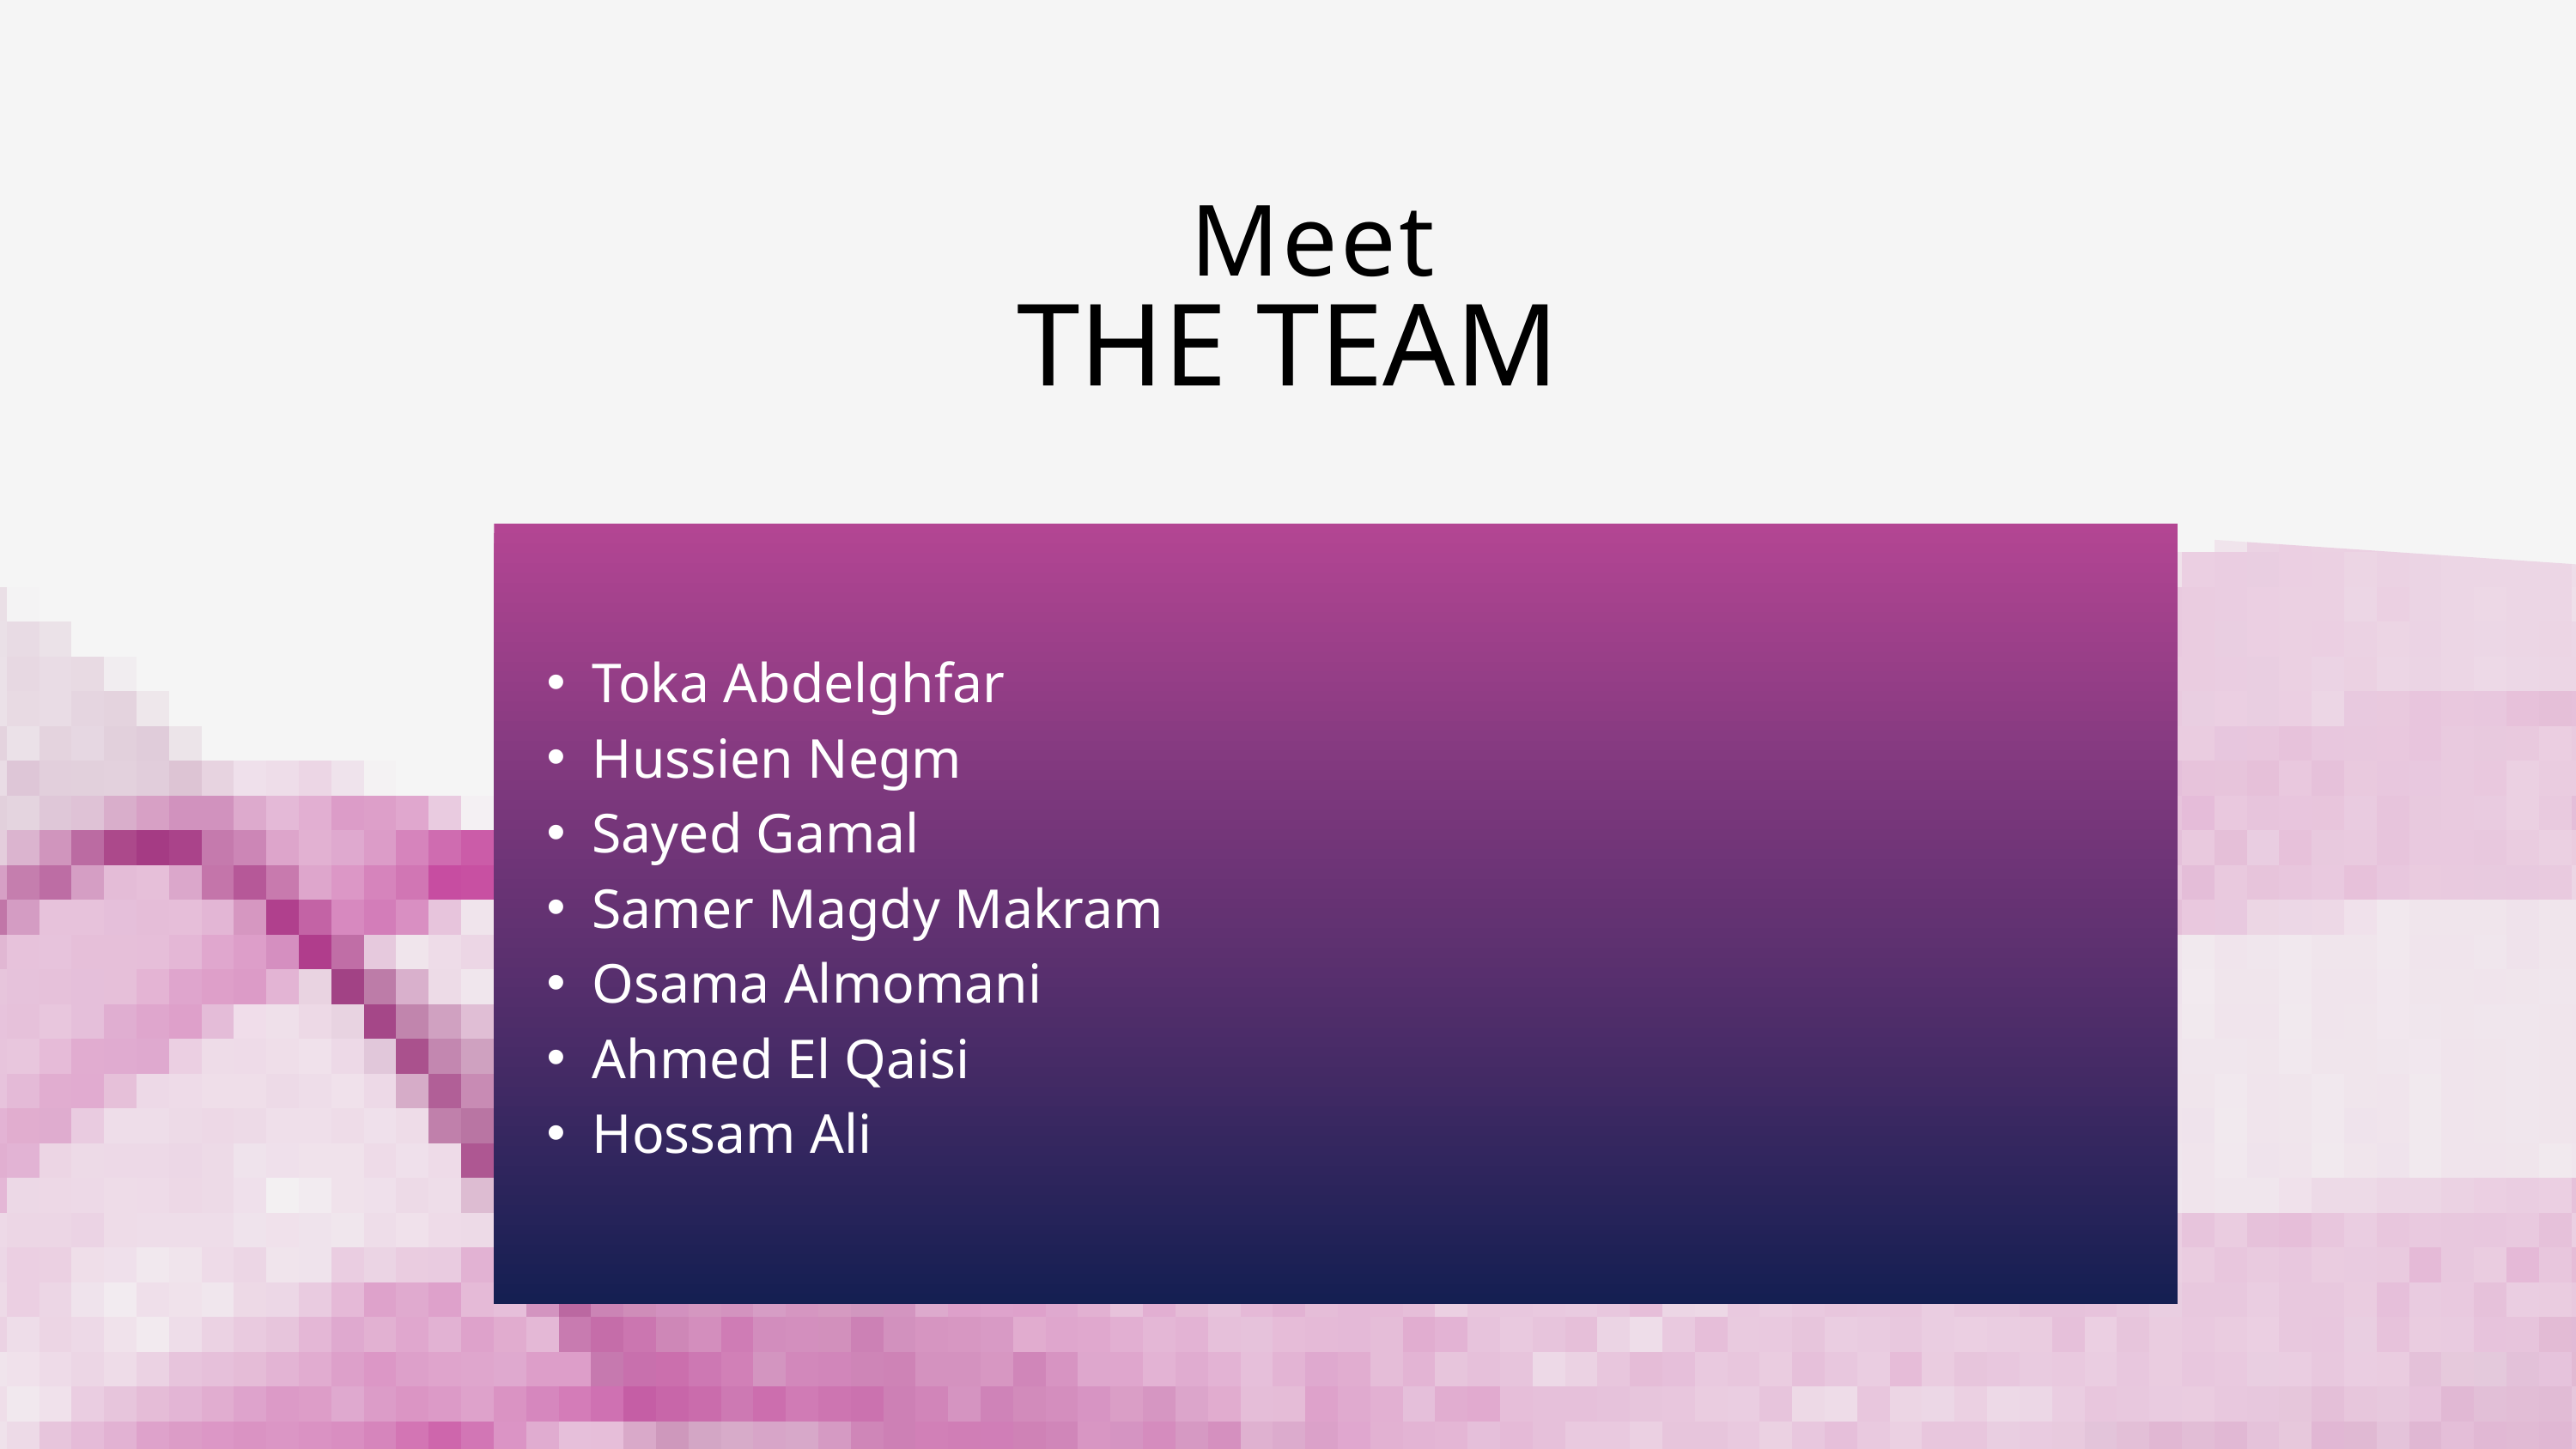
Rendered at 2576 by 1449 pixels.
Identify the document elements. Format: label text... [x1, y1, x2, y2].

text_box [0, 390, 2576, 1449]
text_box THE TEAM [855, 294, 1721, 409]
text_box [494, 523, 2178, 1304]
text_box Meet [1041, 187, 1584, 296]
